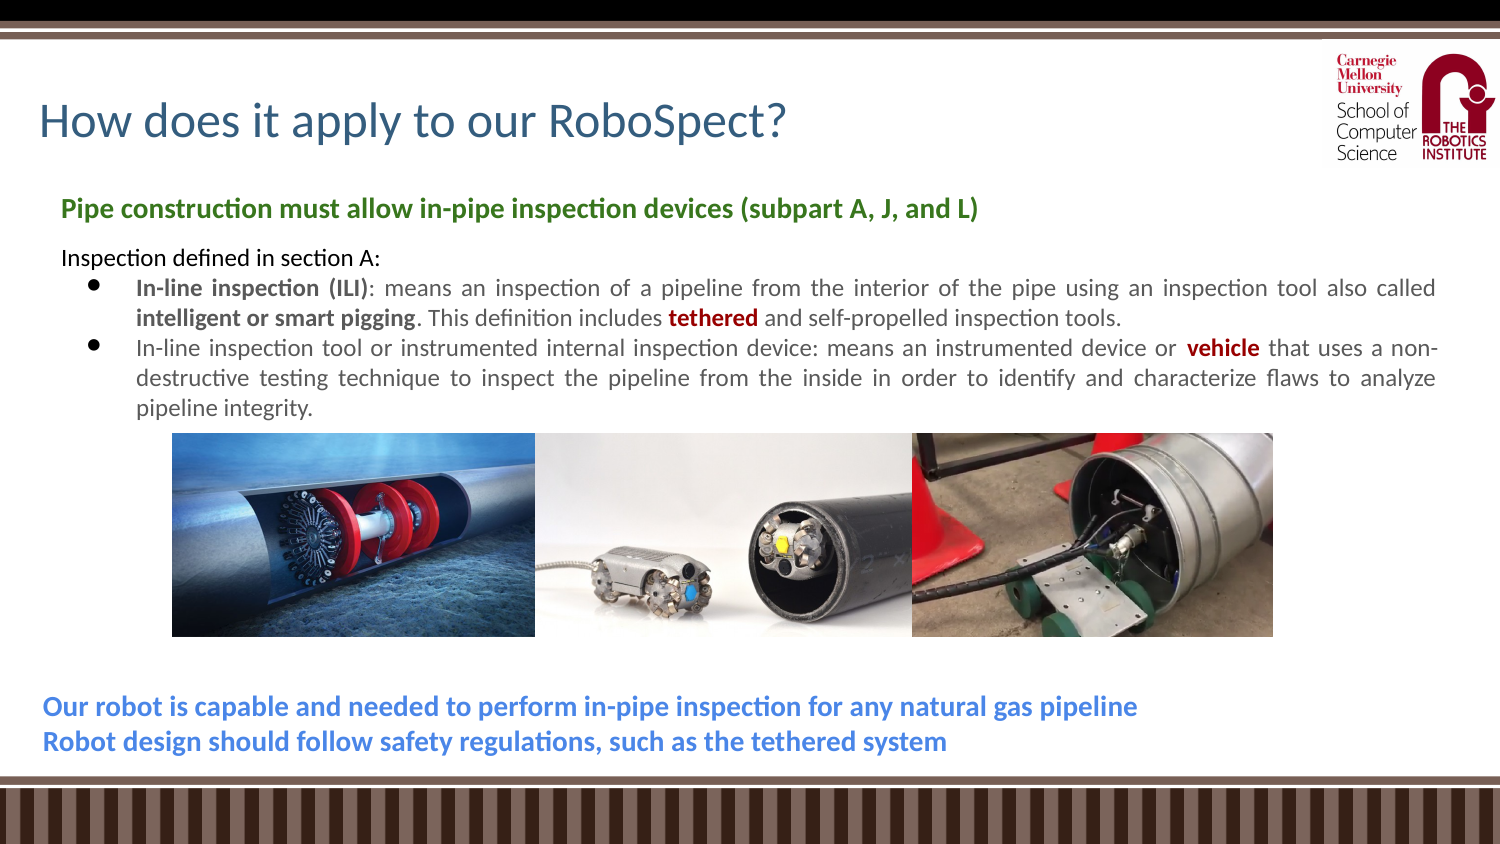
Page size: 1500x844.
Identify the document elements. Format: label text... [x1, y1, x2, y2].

text_box Pipe construction must allow in-pipe inspection devices (subpart A, J, and L) [46, 174, 1198, 226]
picture [172, 433, 1273, 637]
text_box Inspection defined in section A: In-line inspection (ILI): means an inspection of a pipeline from the interior of the pipe using an inspection tool also called intelligent or smart pigging. This definition includes tethered and self-propelled inspection tools. In-line inspection tool or instrumented internal inspection device: means an instrumented device or vehicle that uses a non-destructive testing technique to inspect the pipeline from the inside in order to identify and characterize flaws to analyze pipeline integrity. [46, 226, 1454, 454]
picture [0, 789, 1500, 844]
text_box Our robot is capable and needed to perform in-pipe inspection for any natural gas pipeline Robot design should follow safety regulations, such as the tethered system [27, 672, 1251, 772]
picture [1322, 39, 1500, 168]
title How does it apply to our RoboSpect? [27, 75, 1313, 155]
